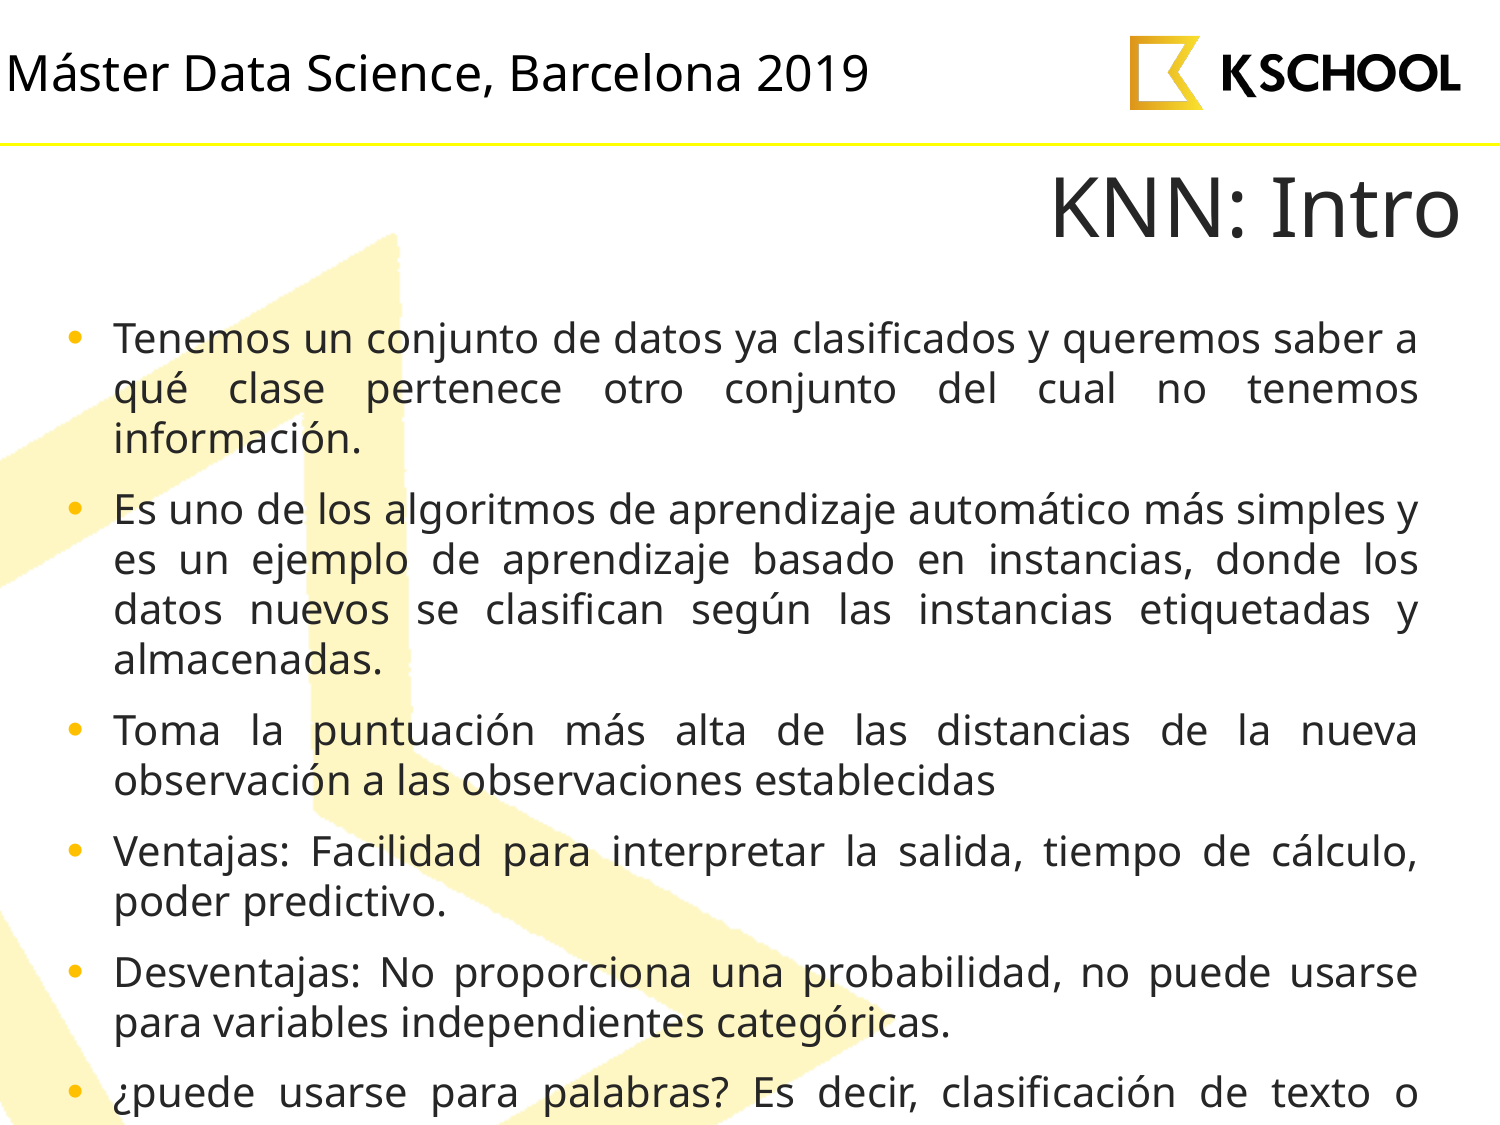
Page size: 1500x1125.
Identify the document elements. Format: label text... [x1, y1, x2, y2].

title KNN: Intro [330, 147, 1478, 268]
picture [1121, 23, 1473, 120]
picture [0, 188, 919, 1125]
list Tenemos un conjunto de datos ya clasificados y queremos saber a qué clase pertenece otro conjunto del cual no tenemos información. Es uno de los algoritmos de aprendizaje automático más simples y es un ejemplo de aprendizaje basado en instancias, donde los datos nuevos se clasifican según las instancias etiquetadas y almacenadas. Toma la puntuación más alta de las distancias de la nueva observación a las observaciones establecidas Ventajas: Facilidad para interpretar la salida, tiempo de cálculo, poder predictivo. Desventajas: No proporciona una probabilidad, no puede usarse para variables independientes categóricas. ¿puede usarse para palabras? Es decir, clasificación de texto o natural language processing (NLP). [52, 304, 1435, 1098]
